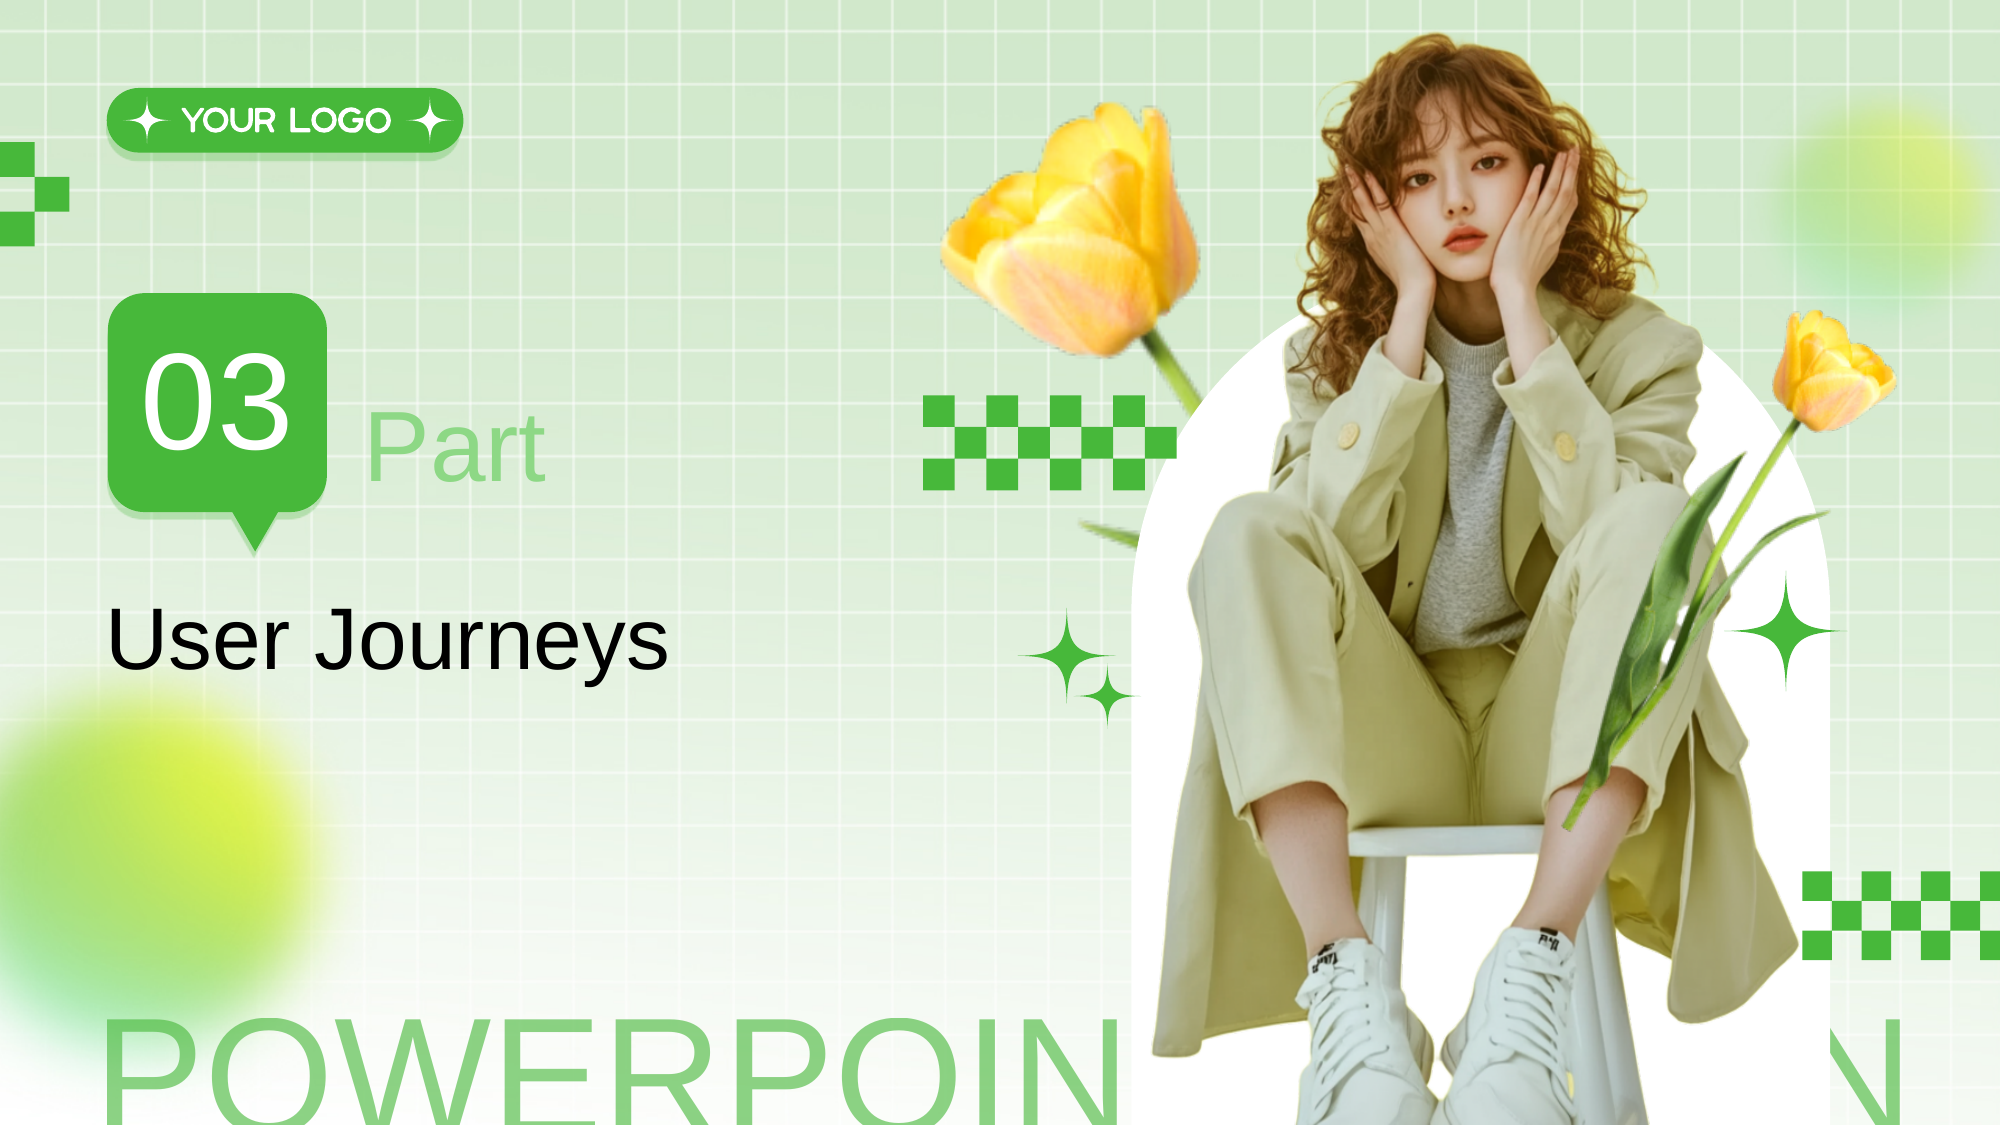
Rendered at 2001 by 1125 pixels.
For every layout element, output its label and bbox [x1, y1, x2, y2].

text_box [1017, 607, 1142, 730]
picture [0, 0, 2000, 1125]
